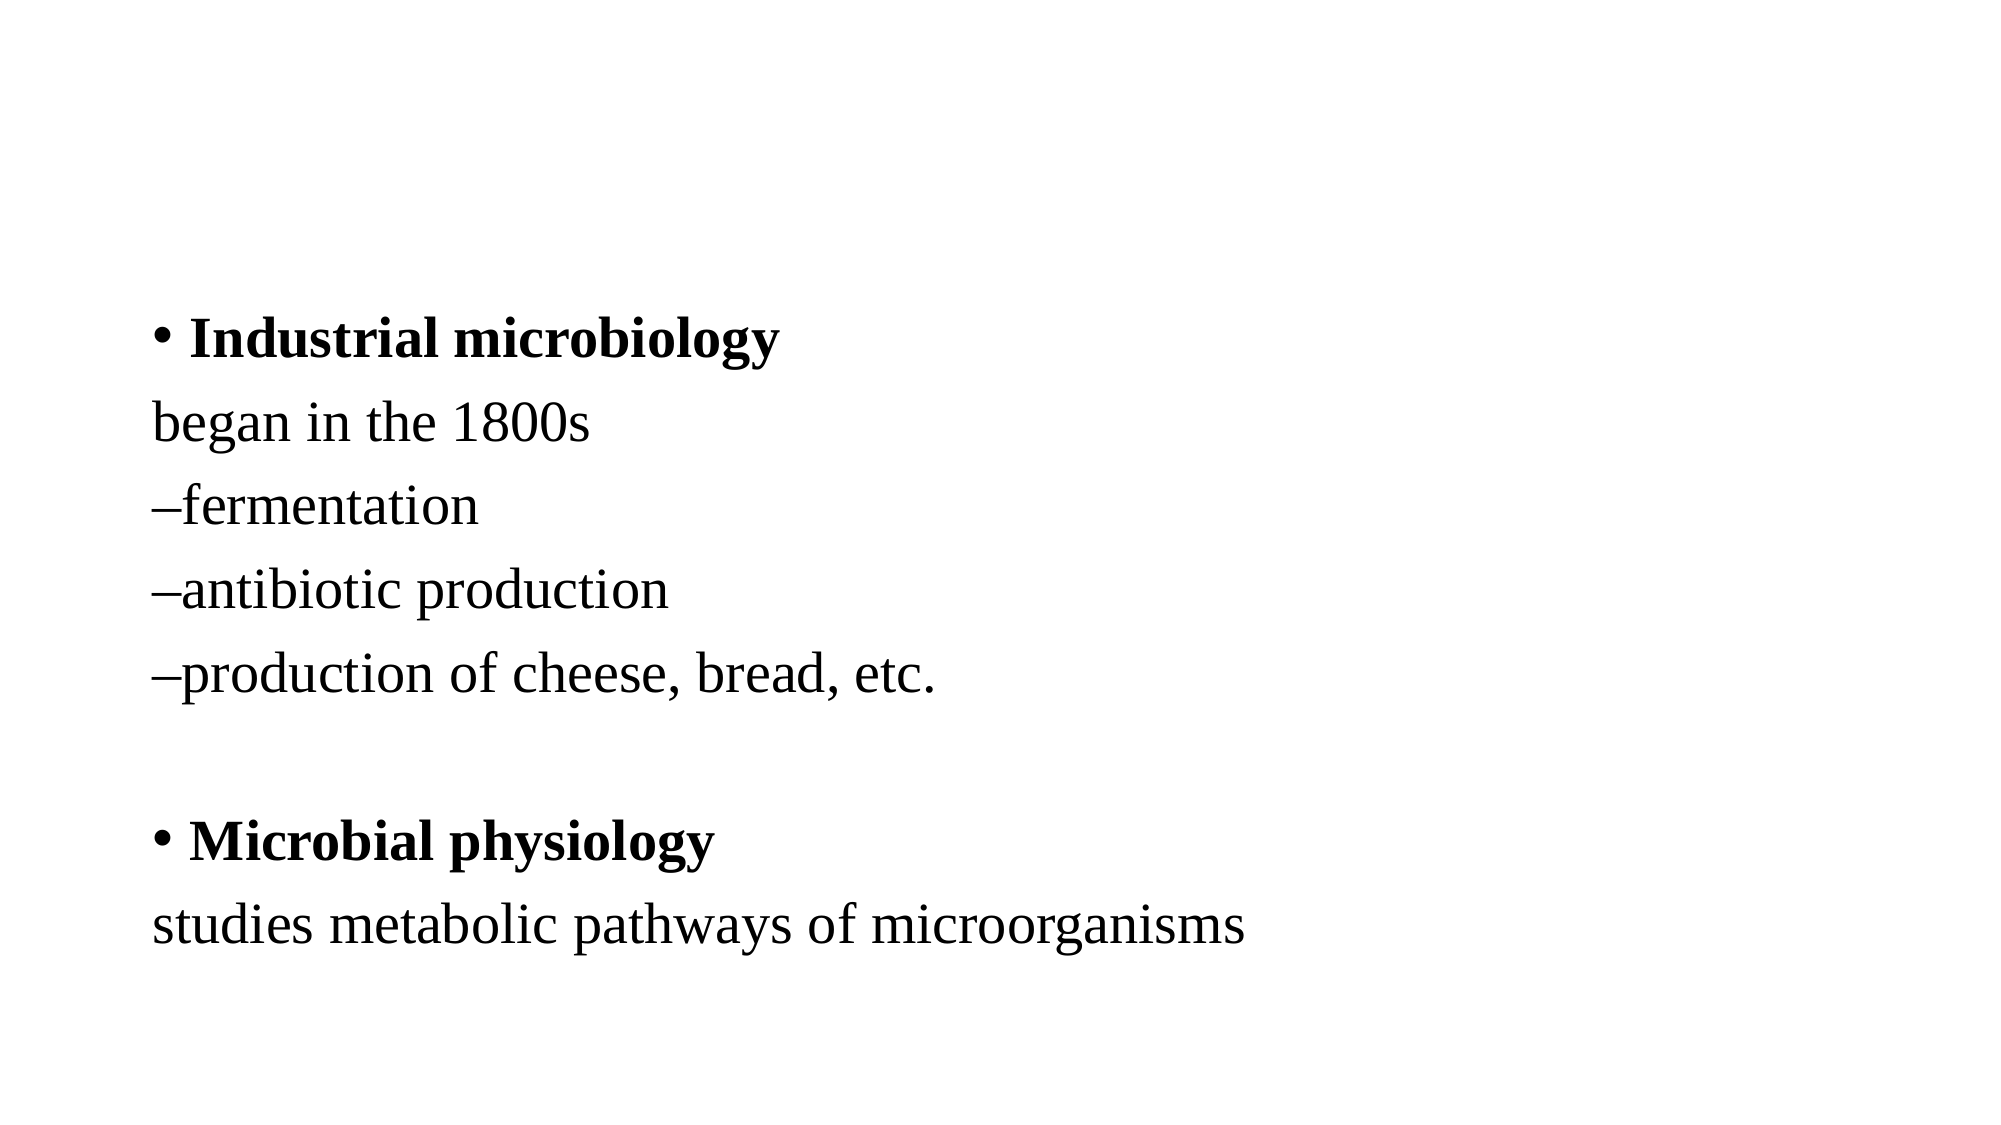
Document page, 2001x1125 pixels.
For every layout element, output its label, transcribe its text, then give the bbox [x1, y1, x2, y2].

list Industrial microbiology began in the 1800s –fermentation –antibiotic production –production of cheese, bread, etc. Microbial physiology studies metabolic pathways of microorganisms [137, 299, 1863, 1014]
